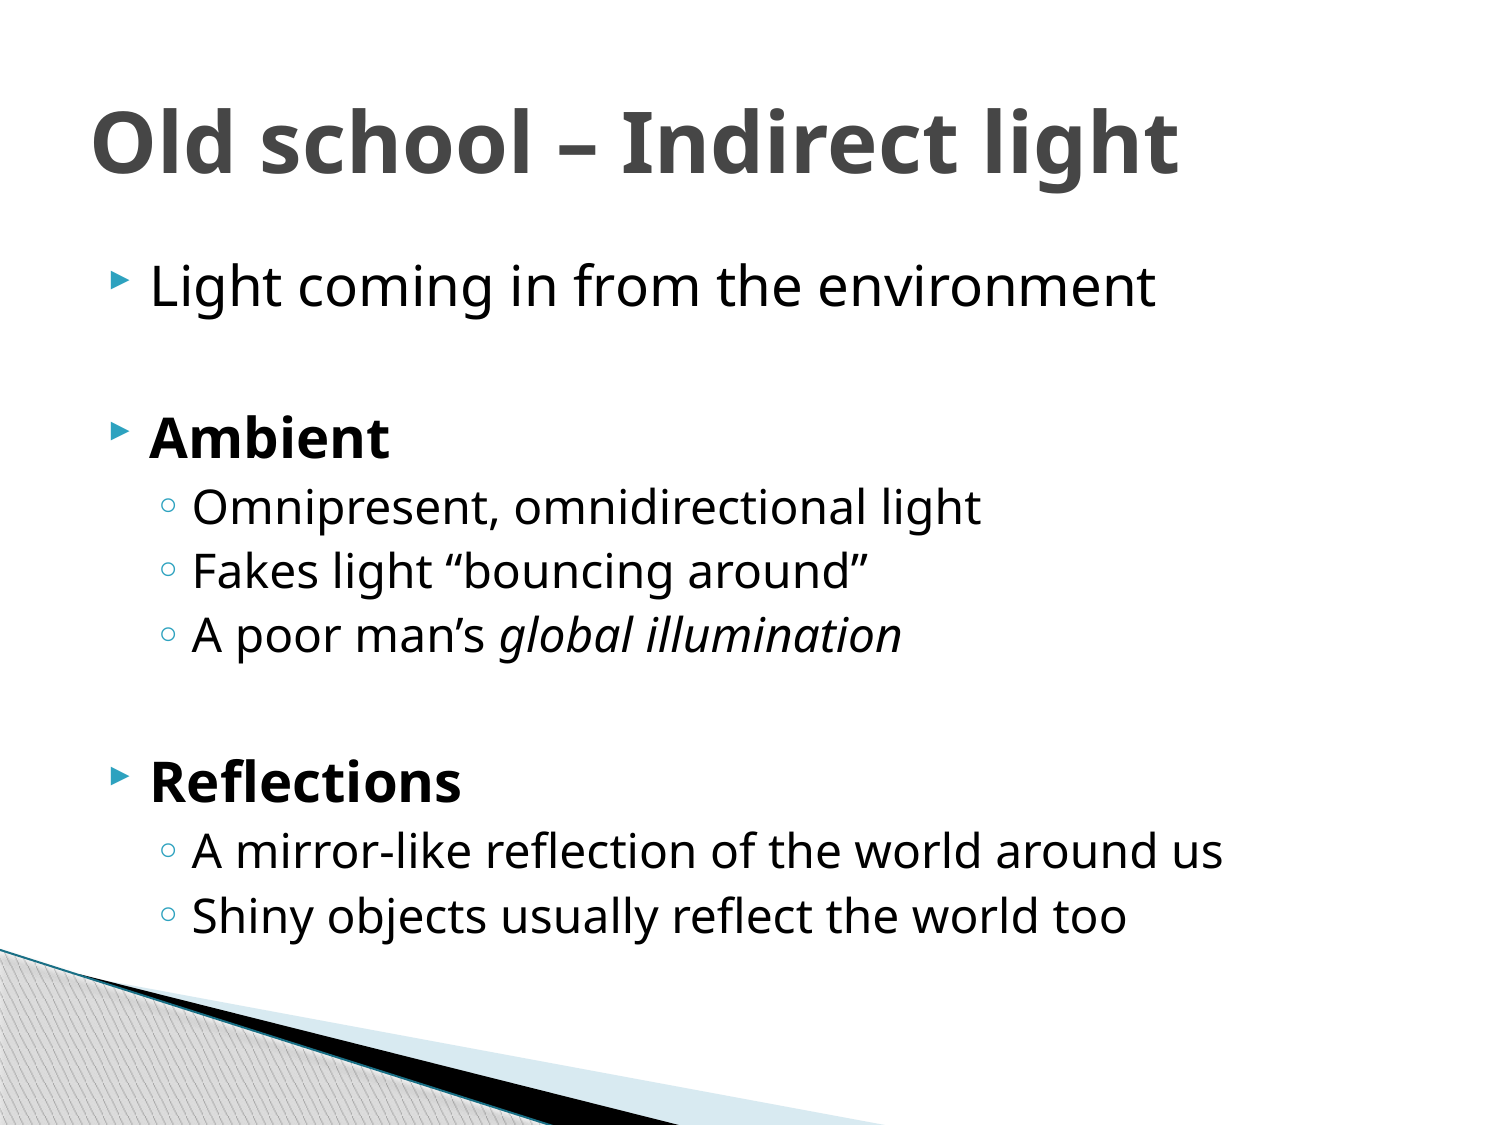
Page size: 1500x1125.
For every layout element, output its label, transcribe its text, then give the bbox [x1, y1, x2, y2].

list Light coming in from the environment Ambient Omnipresent, omnidirectional light Fakes light “bouncing around” A poor man’s global illumination Reflections A mirror-like reflection of the world around us Shiny objects usually reflect the world too [75, 243, 1425, 986]
title Old school – Indirect light [75, 45, 1425, 233]
